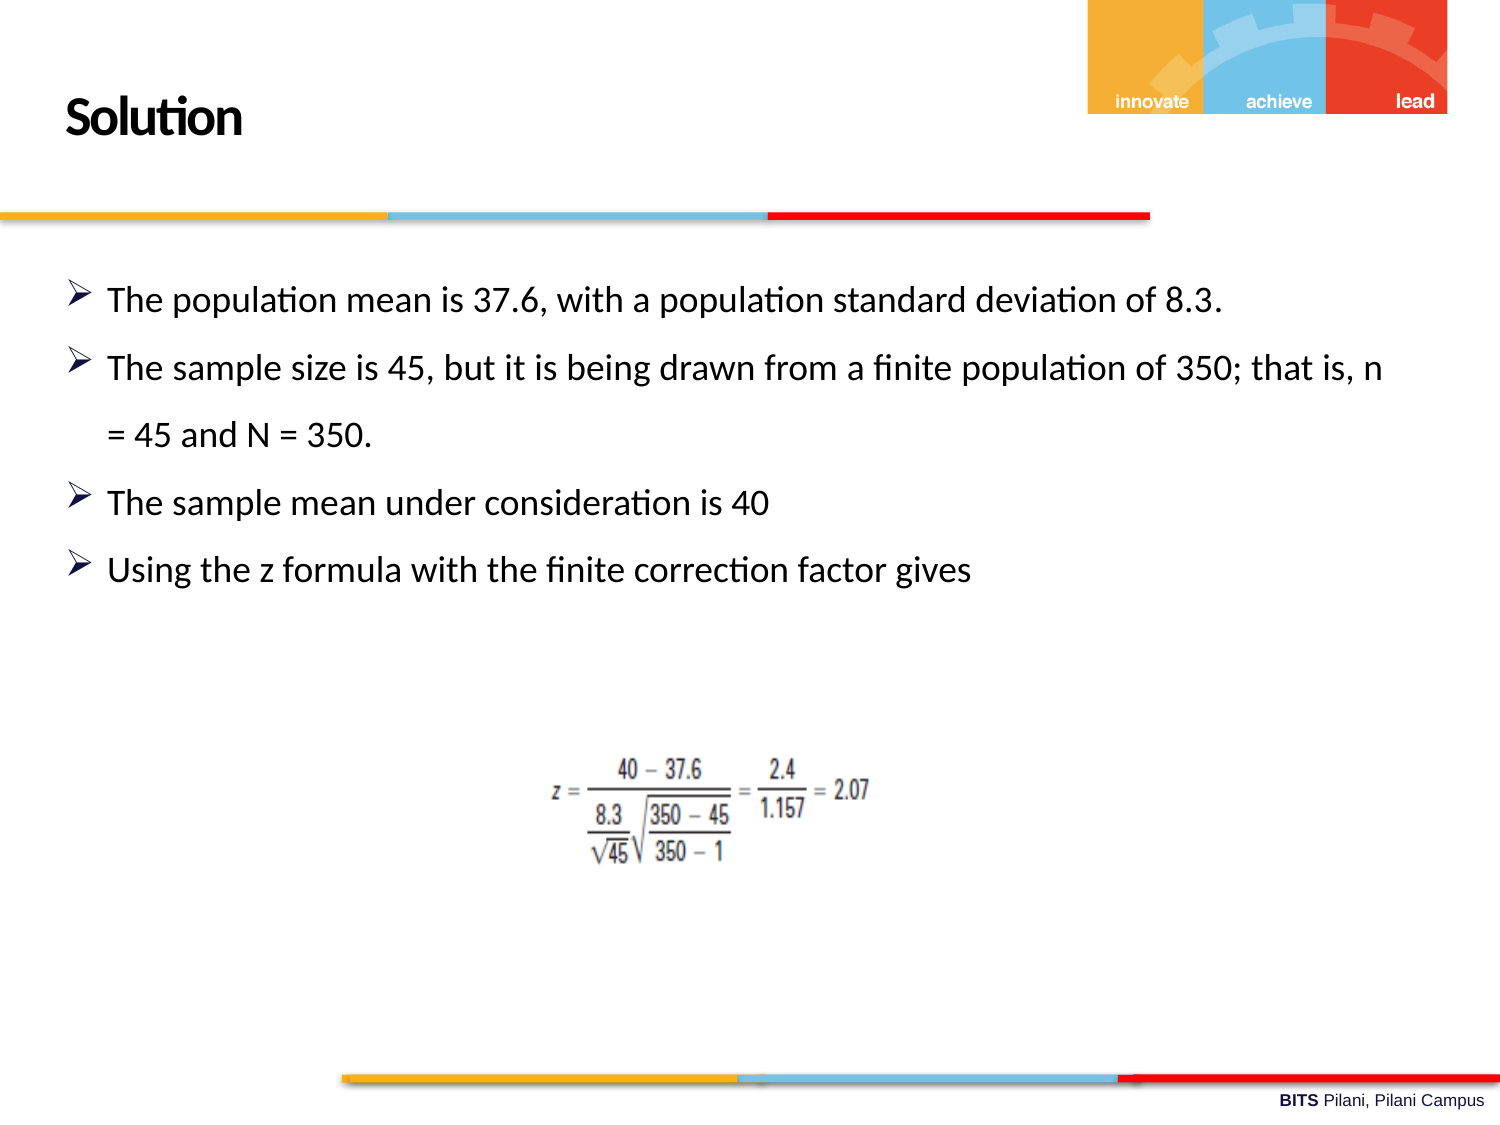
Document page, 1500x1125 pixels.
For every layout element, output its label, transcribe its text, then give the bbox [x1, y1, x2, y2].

list Solution [50, 24, 1088, 213]
picture [534, 742, 901, 882]
picture [1087, 0, 1448, 114]
list The population mean is 37.6, with a population standard deviation of 8.3. The sample size is 45, but it is being drawn from a finite population of 350; that is, n = 45 and N = 350. The sample mean under consideration is 40 Using the z formula with the finite correction factor gives [50, 245, 1400, 988]
